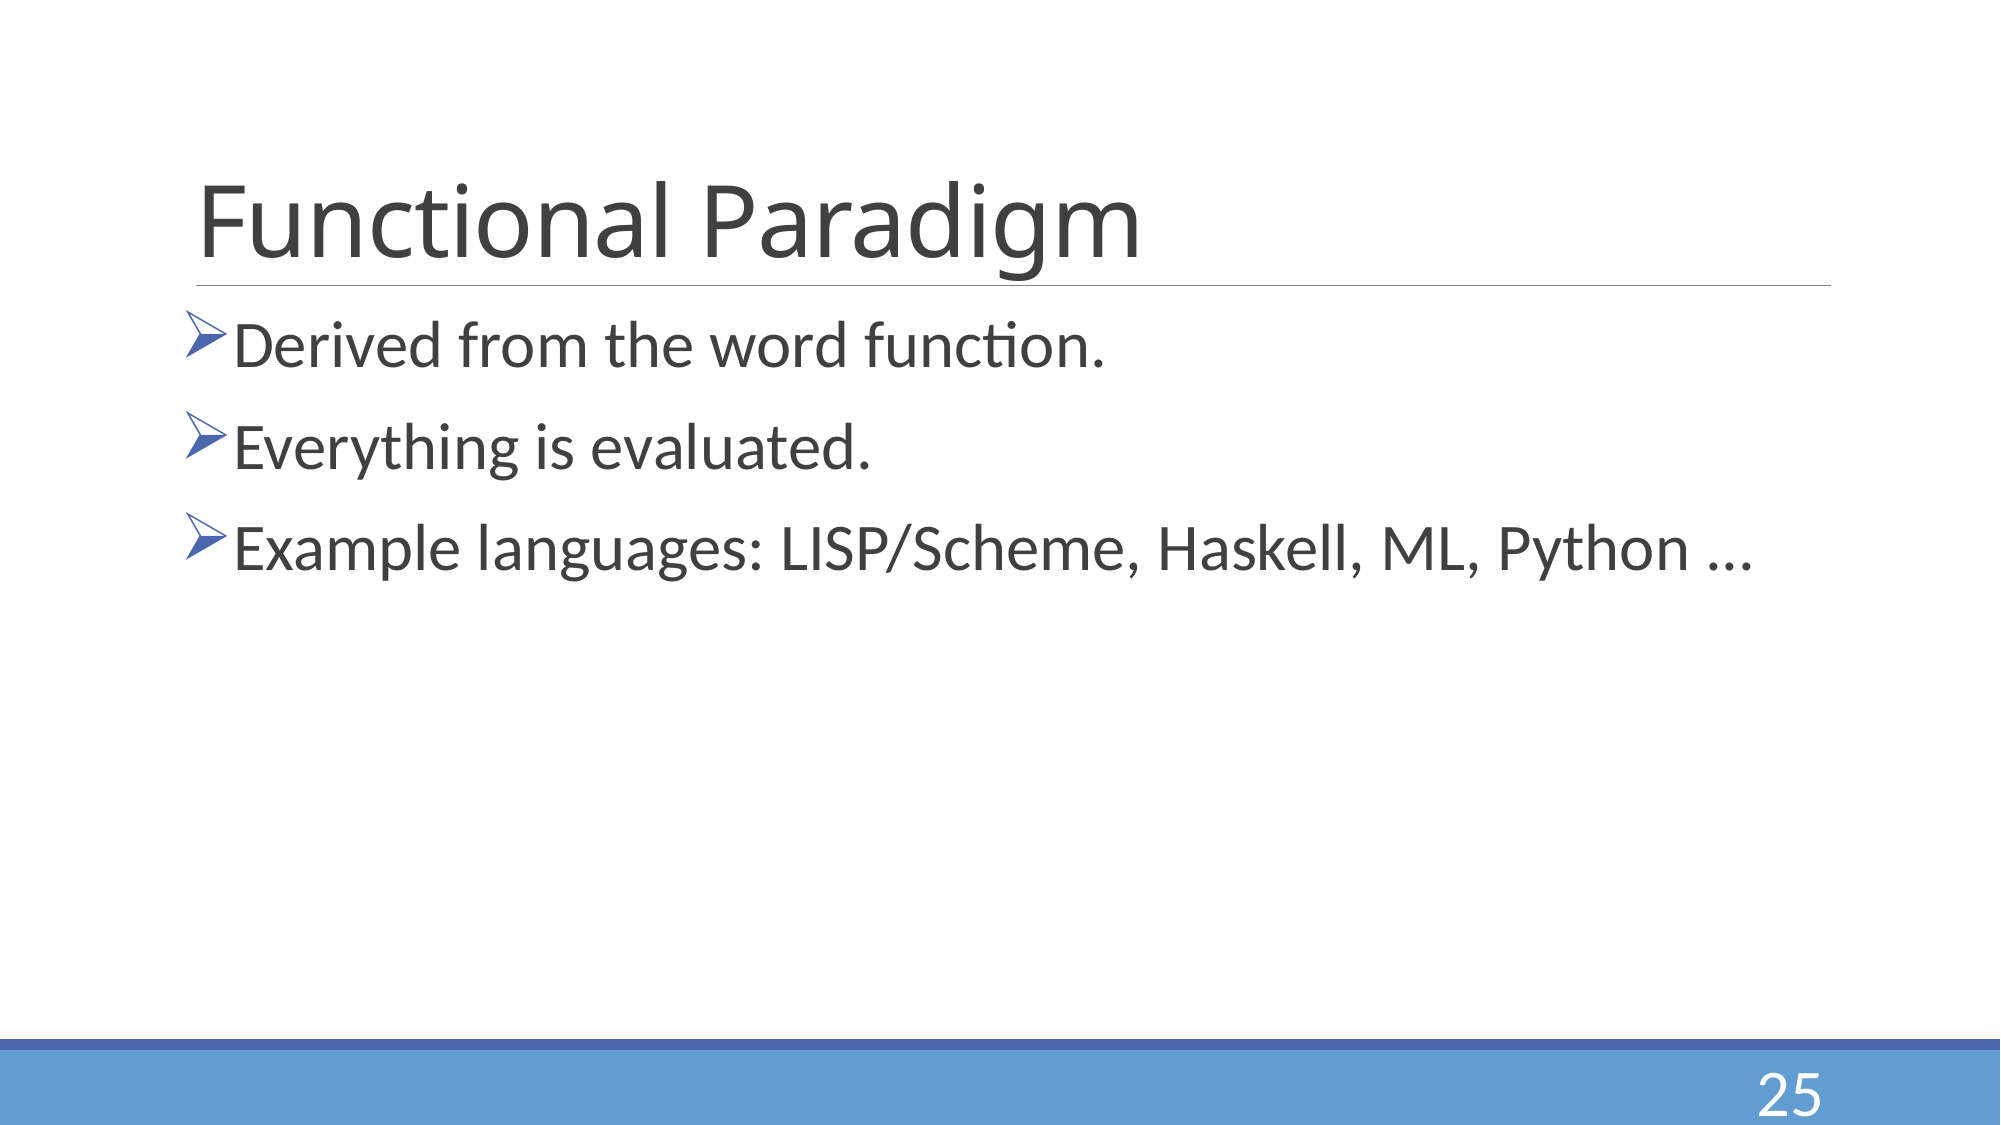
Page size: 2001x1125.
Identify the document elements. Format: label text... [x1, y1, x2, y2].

slide_number 25 [1624, 1059, 1840, 1120]
list Derived from the word function. Everything is evaluated. Example languages: LISP/Scheme, Haskell, ML, Python ... [180, 302, 1830, 963]
title Functional Paradigm [180, 47, 1830, 285]
